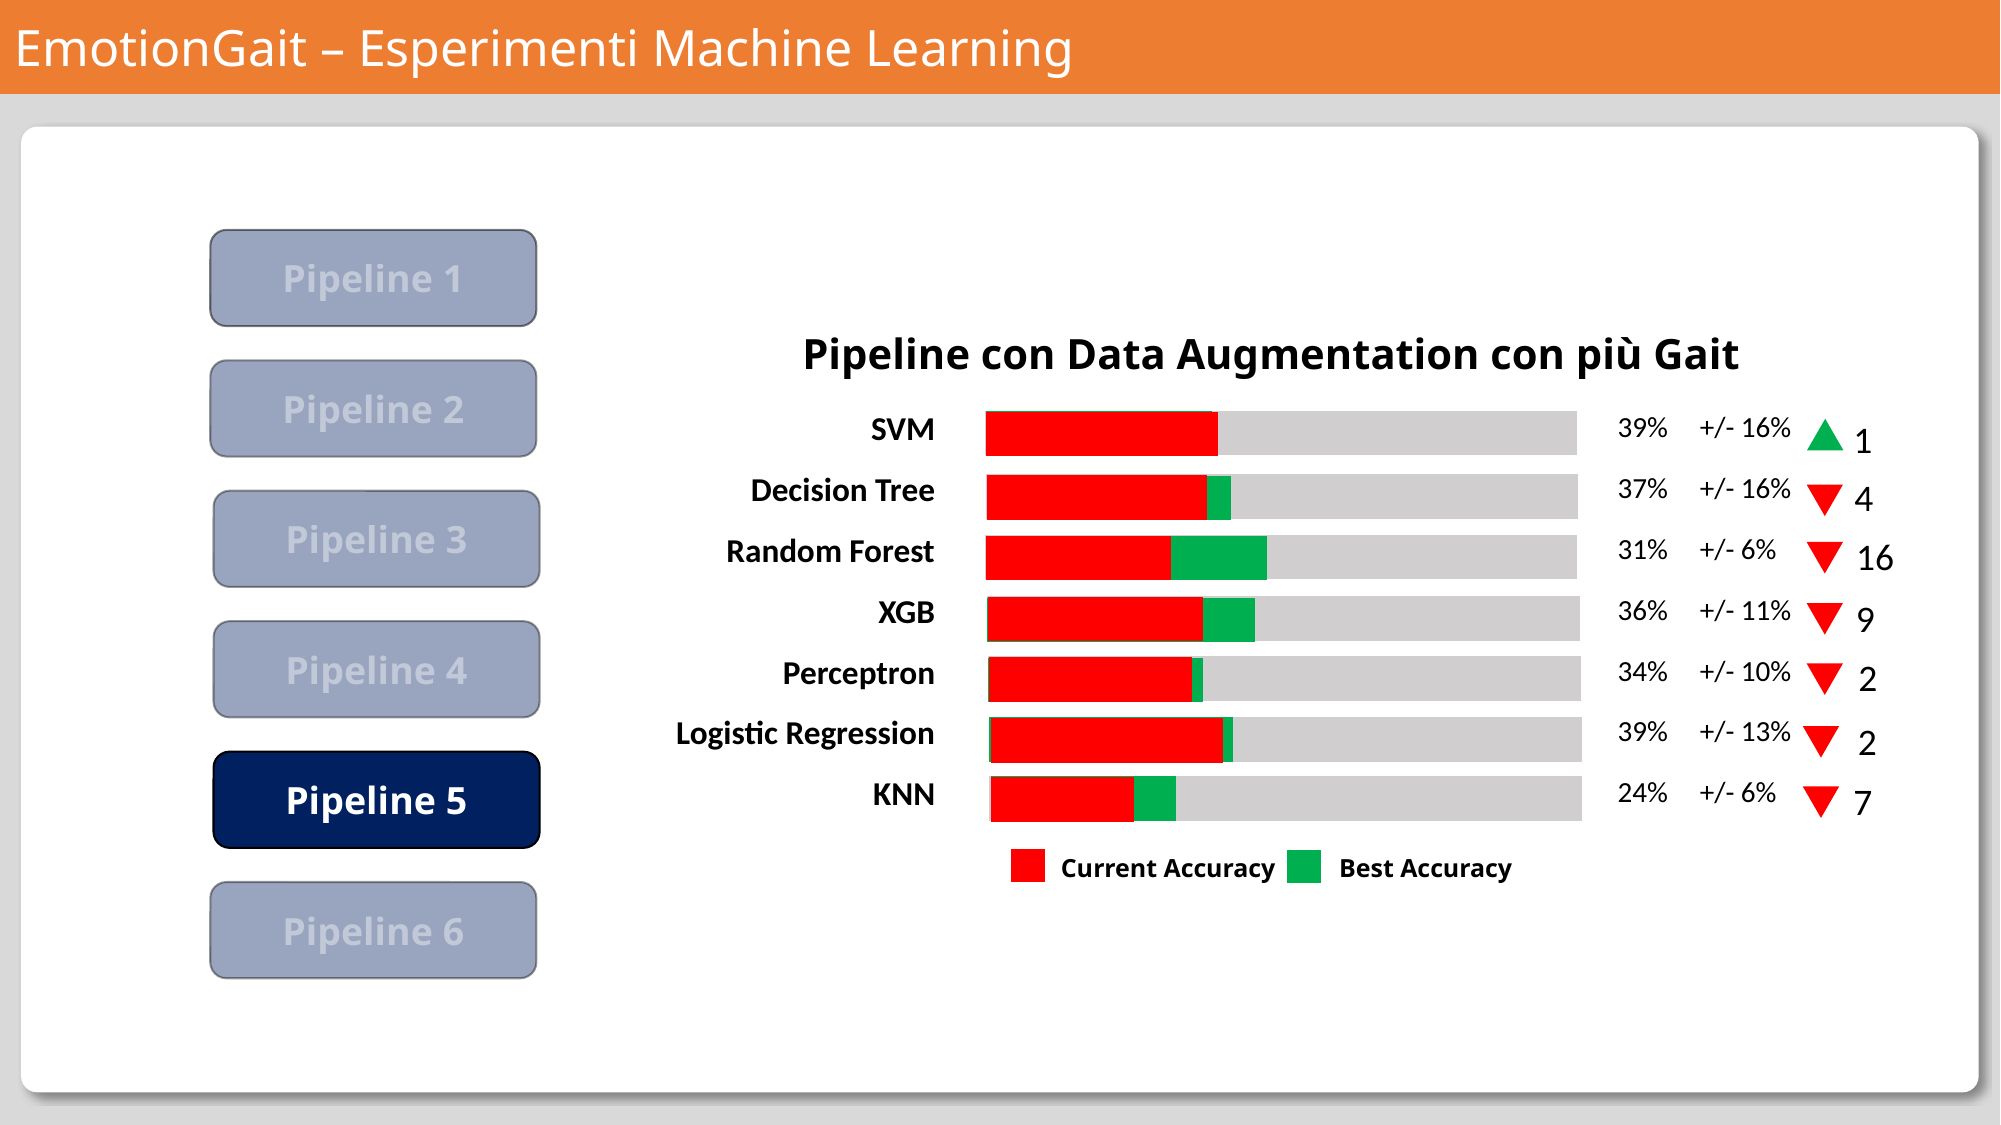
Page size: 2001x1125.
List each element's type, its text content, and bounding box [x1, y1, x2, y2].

text_box [1806, 663, 1843, 695]
text_box [1806, 603, 1841, 635]
table_header 39% [1603, 408, 1685, 469]
text_box Pipeline 5 [212, 750, 541, 849]
table_cell [950, 773, 1603, 834]
text_box Pipeline 2 [209, 359, 538, 458]
text_box Pipeline con Data Augmentation con più Gait [764, 270, 1778, 386]
text_box [989, 657, 1192, 702]
table_cell [950, 469, 1603, 530]
text_box [1212, 411, 1577, 455]
text_box [1233, 717, 1582, 762]
text_box Pipeline 1 [209, 228, 538, 328]
table_cell 37% [1603, 469, 1685, 530]
table_cell +/- 16% [1685, 469, 1841, 530]
text_box [988, 656, 1581, 701]
table_cell +/- 6% [1685, 773, 1869, 834]
table_cell +/- 6% [1685, 530, 1869, 591]
table_cell [950, 591, 1603, 652]
table_cell [950, 652, 1603, 712]
table_cell [950, 712, 1603, 773]
text_box [991, 718, 1223, 763]
table_cell Decision Tree [649, 469, 950, 530]
text_box [0, 0, 2000, 94]
text_box [989, 717, 1233, 762]
text_box [987, 598, 1255, 642]
table_cell +/- 11% [1685, 591, 1843, 652]
text_box [1207, 476, 1231, 520]
table_cell KNN [649, 773, 950, 834]
text_box [21, 126, 1979, 1093]
table_cell 24% [1603, 773, 1685, 834]
text_box [987, 475, 1207, 520]
table_cell +/- 10% [1685, 652, 1869, 712]
text_box Pipeline 3 [212, 489, 541, 588]
text_box [1802, 726, 1840, 758]
text_box [991, 777, 1134, 822]
text_box Pipeline 4 [212, 620, 541, 719]
text_box [985, 535, 1577, 579]
table_header +/- 16% [1685, 408, 1838, 469]
text_box 2 [1843, 646, 1910, 706]
table_cell XGB [649, 591, 950, 652]
table_cell [950, 530, 1603, 591]
table_cell Perceptron [649, 652, 950, 712]
text_box 2 [1843, 710, 1910, 771]
table_header SVM [649, 408, 950, 469]
table_cell Random Forest [649, 530, 950, 591]
text_box Pipeline 6 [209, 880, 538, 980]
text_box [991, 776, 1176, 821]
text_box 1 [1838, 408, 1905, 469]
table_header [950, 408, 1603, 469]
table_cell 34% [1603, 652, 1685, 712]
text_box [986, 412, 1218, 456]
text_box [988, 597, 1203, 641]
text_box [987, 596, 1580, 641]
text_box [986, 536, 1171, 580]
text_box [1171, 536, 1267, 580]
text_box EmotionGait – Esperimenti Machine Learning [0, 8, 1392, 84]
text_box [1806, 541, 1841, 574]
text_box [1807, 418, 1838, 451]
text_box 4 [1839, 466, 1906, 527]
text_box 16 [1841, 525, 1919, 586]
table_cell +/- 13% [1685, 712, 1843, 773]
text_box [1192, 658, 1203, 702]
table_cell Logistic Regression [649, 712, 950, 773]
table_cell 39% [1603, 712, 1685, 773]
text_box [986, 474, 1578, 519]
text_box 9 [1841, 587, 1908, 648]
text_box [1802, 786, 1838, 818]
table_cell 36% [1603, 591, 1685, 652]
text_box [1011, 845, 1571, 892]
text_box [1806, 484, 1839, 517]
table_cell 31% [1603, 530, 1685, 591]
text_box 7 [1838, 770, 1905, 831]
text_box [1176, 776, 1582, 821]
